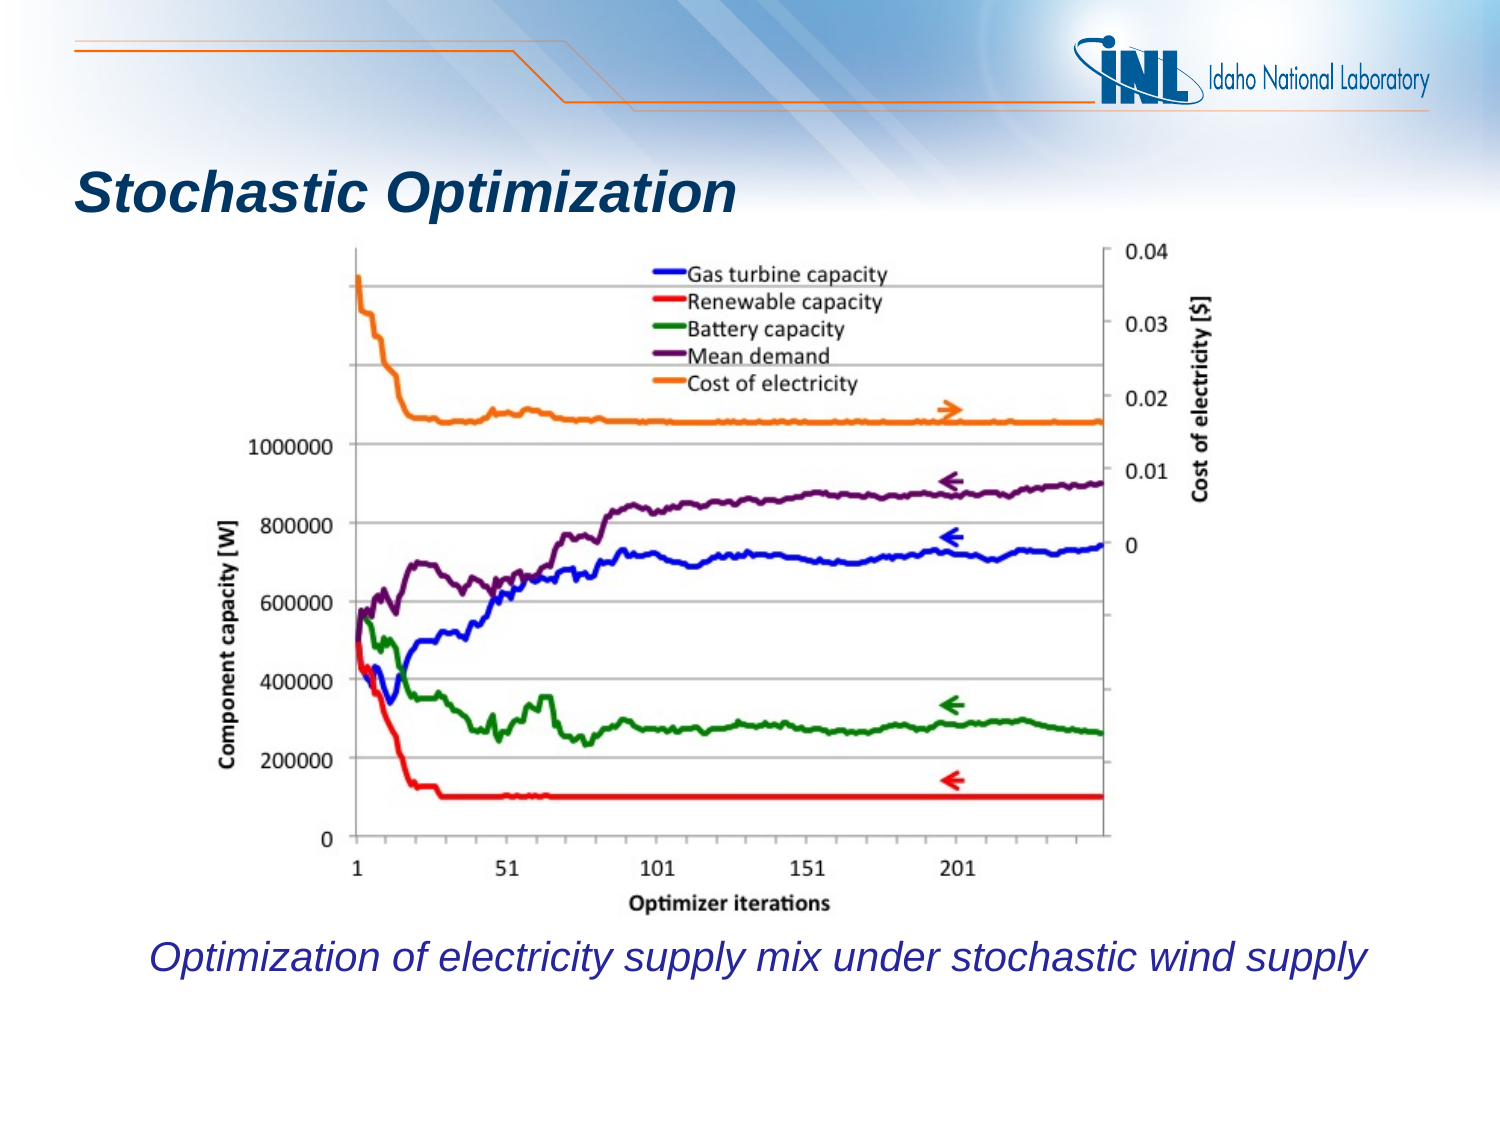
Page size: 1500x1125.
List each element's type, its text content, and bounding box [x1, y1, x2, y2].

picture [0, 0, 1500, 1125]
text_box Optimization of electricity supply mix under stochastic wind supply [103, 922, 1425, 987]
title Stochastic Optimization [74, 164, 1426, 227]
